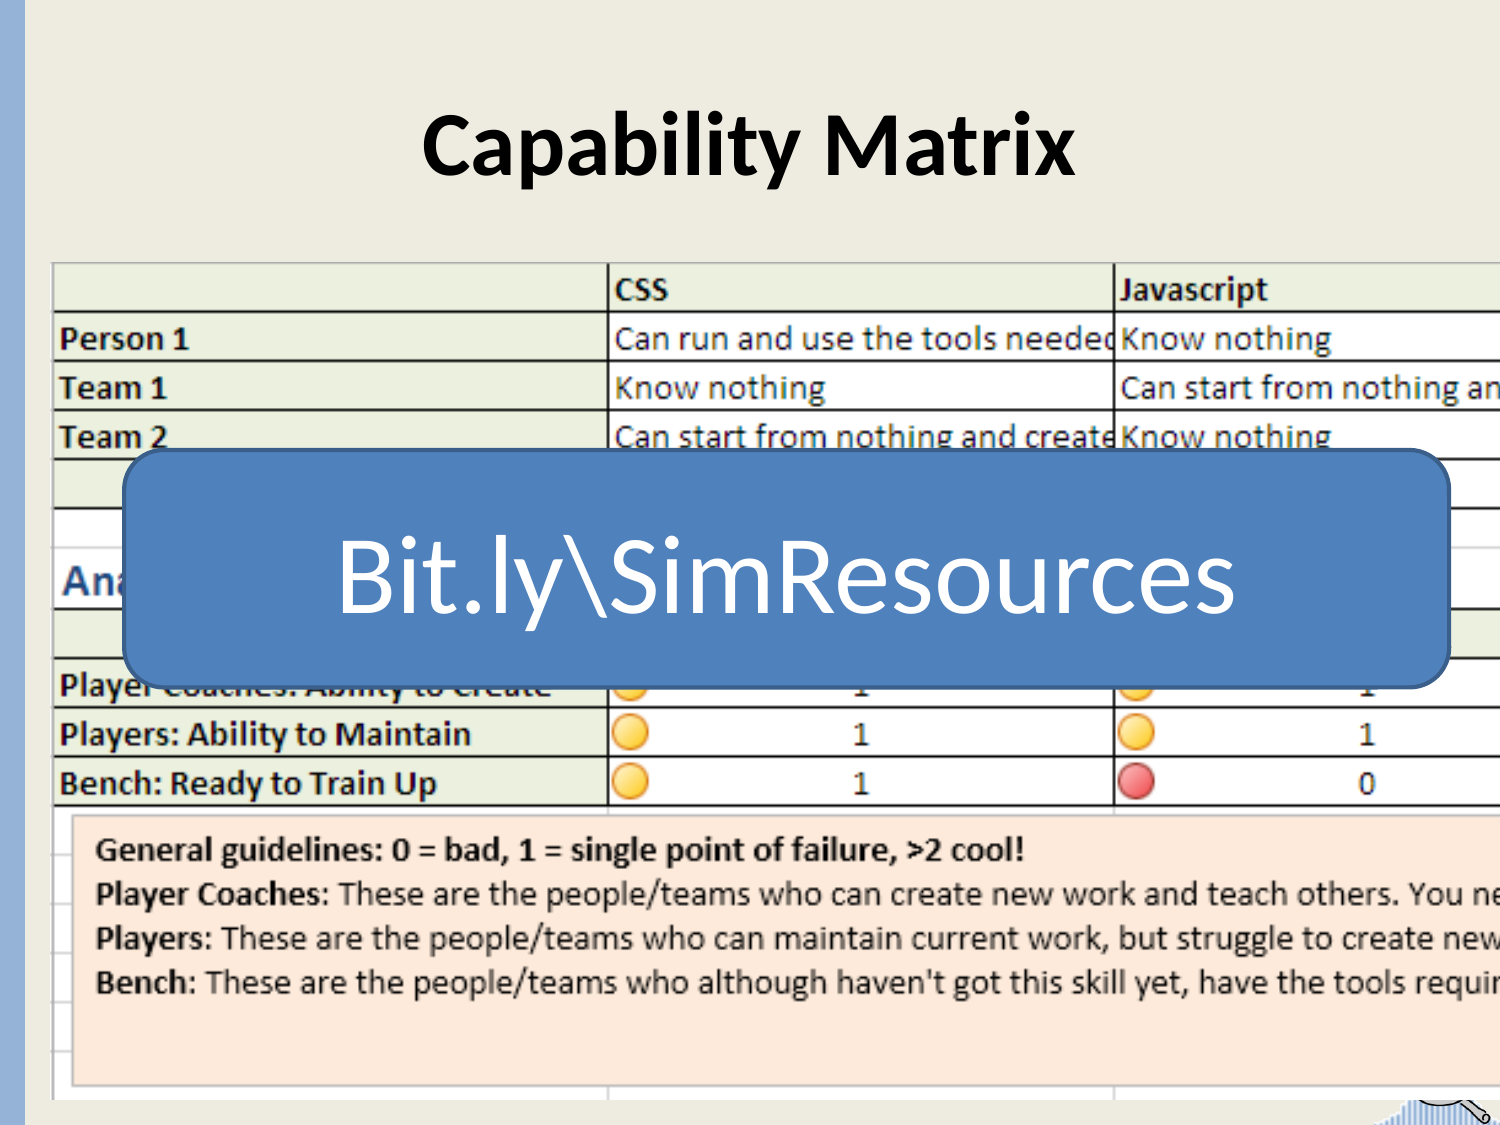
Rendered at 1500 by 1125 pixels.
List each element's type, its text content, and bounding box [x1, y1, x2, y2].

picture [49, 262, 1500, 1125]
title Capability Matrix [75, 45, 1425, 233]
